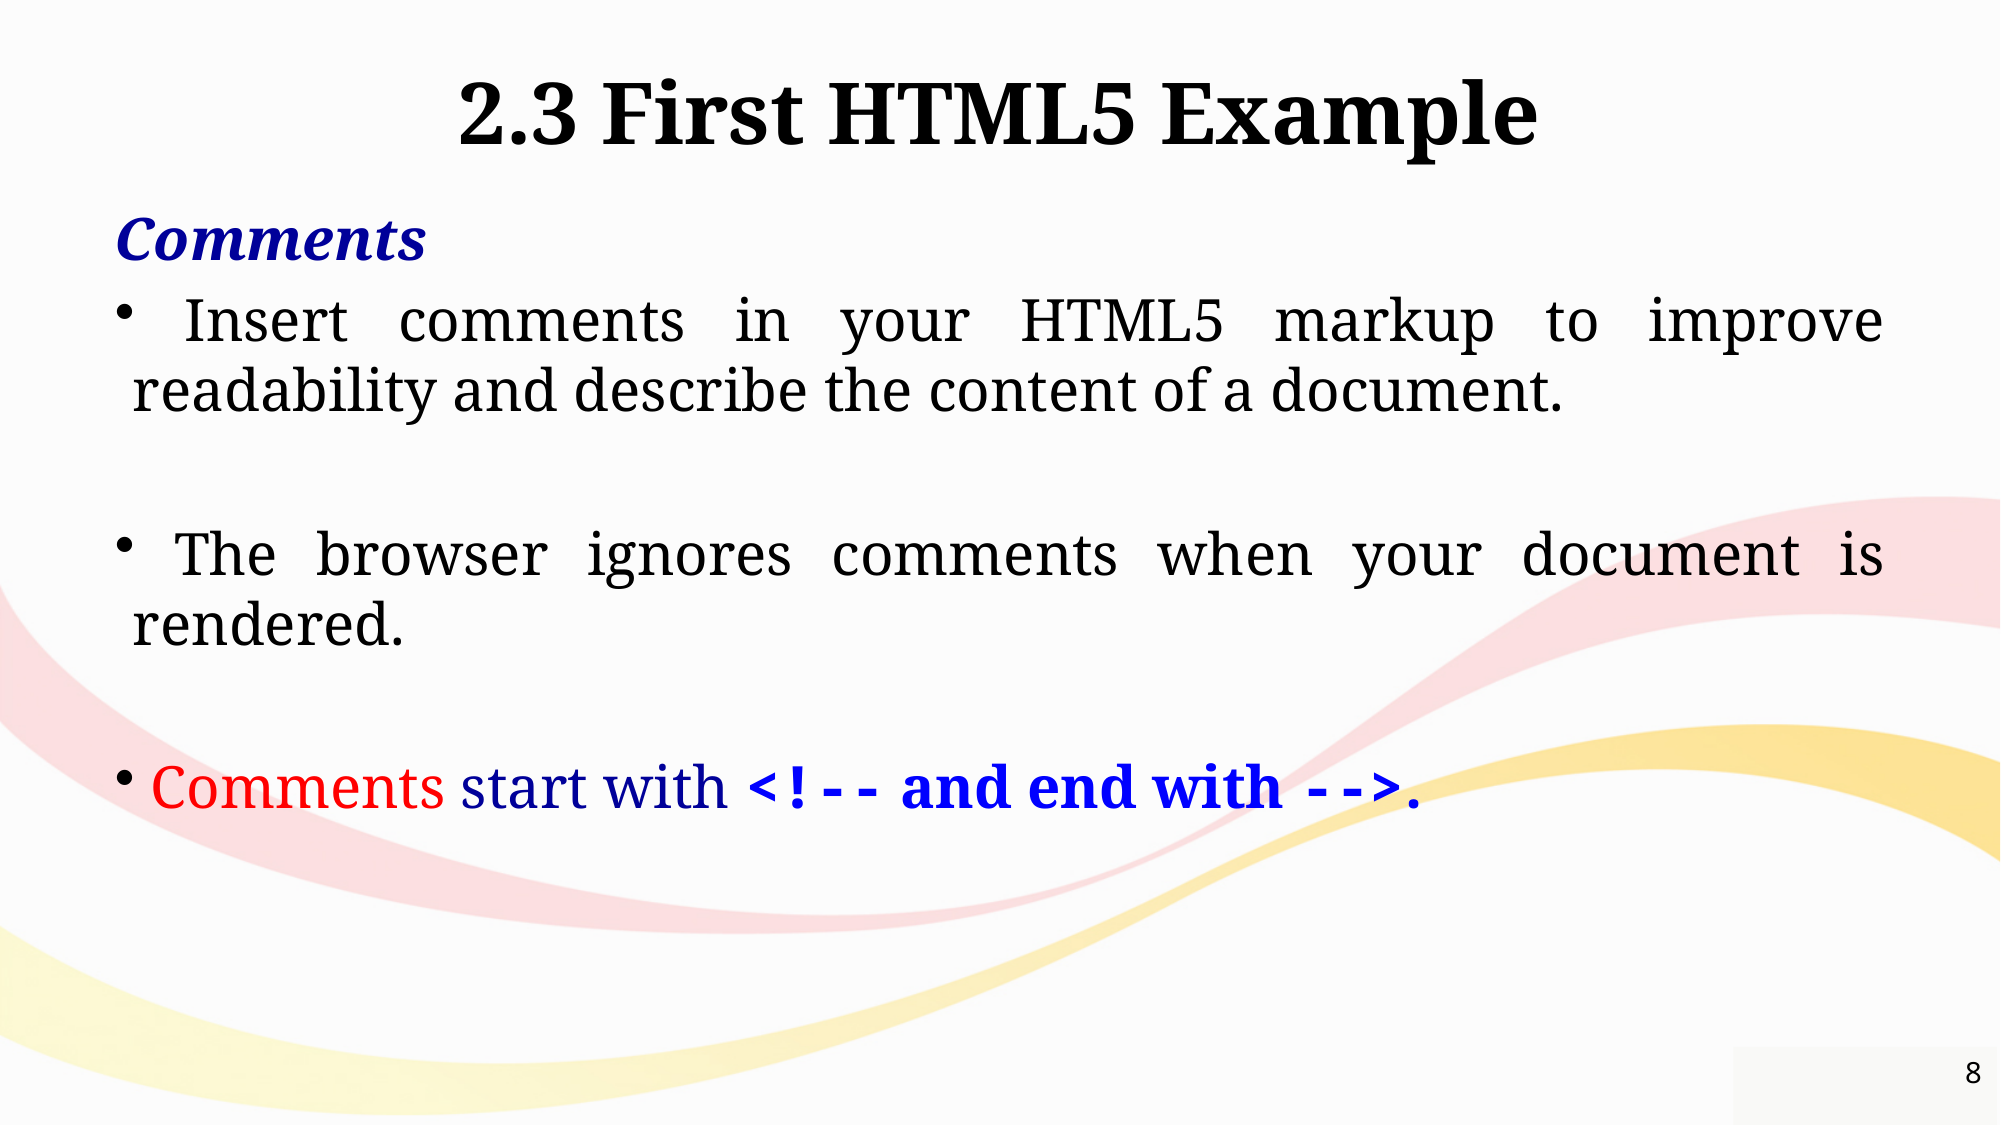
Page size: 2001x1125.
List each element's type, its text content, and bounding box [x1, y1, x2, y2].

picture [0, 0, 2001, 1125]
list Comments Insert comments in your HTML5 markup to improve readability and describe the content of a document. The browser ignores comments when your document is rendered. Comments start with <!-- and end with -->. [99, 194, 1900, 1005]
slide_number 8 [1733, 1046, 1998, 1125]
title 2.3 First HTML5 Example [99, 45, 1900, 175]
